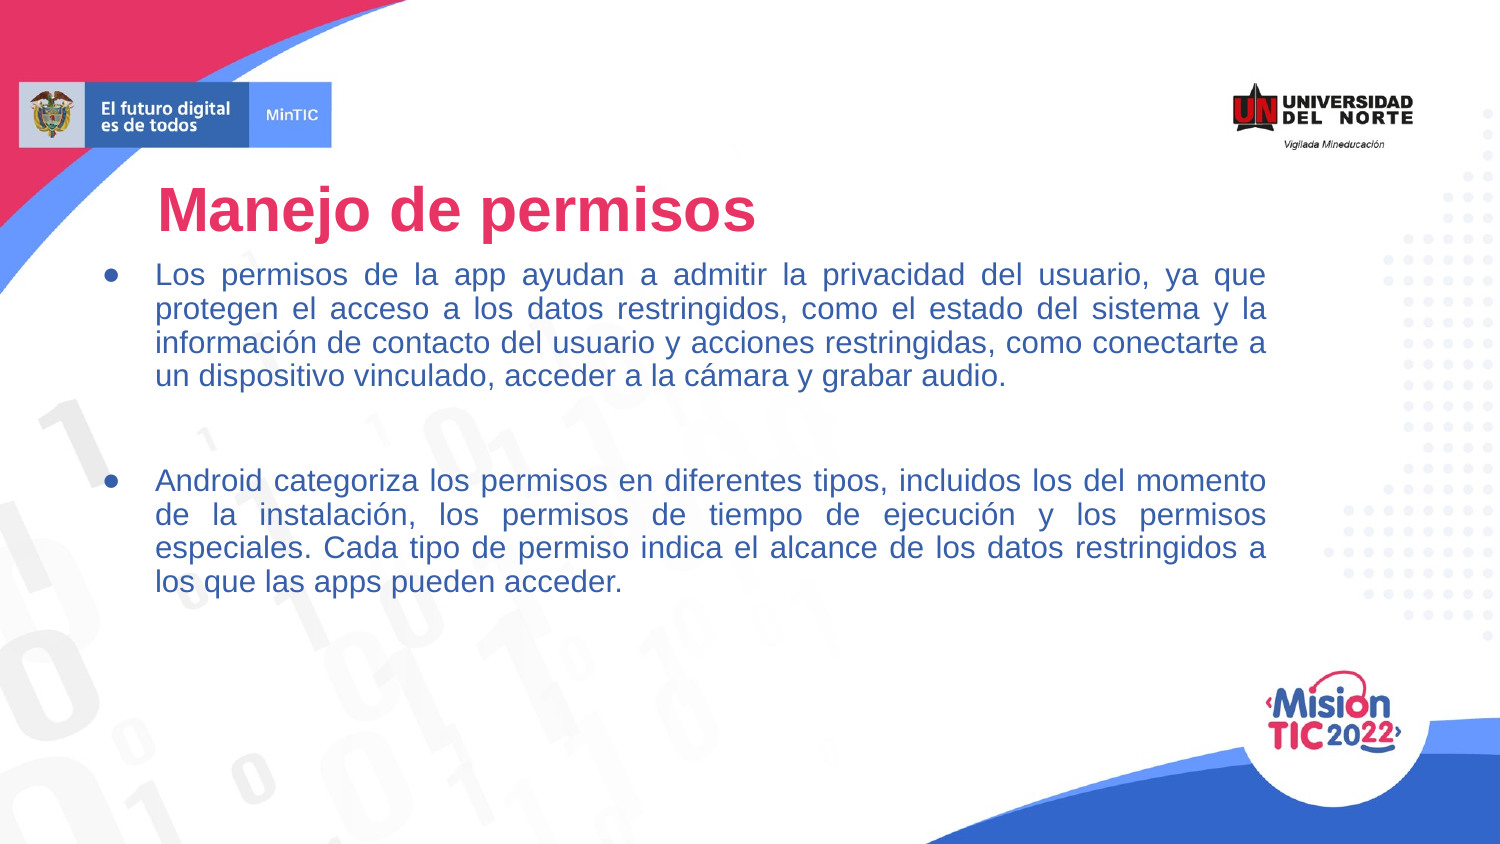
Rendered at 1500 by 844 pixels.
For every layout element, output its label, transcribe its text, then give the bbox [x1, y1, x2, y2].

text_box Los permisos de la app ayudan a admitir la privacidad del usuario, ya que protegen el acceso a los datos restringidos, como el estado del sistema y la información de contacto del usuario y acciones restringidas, como conectarte a un dispositivo vinculado, acceder a la cámara y grabar audio. Android categoriza los permisos en diferentes tipos, incluidos los del momento de la instalación, los permisos de tiempo de ejecución y los permisos especiales. Cada tipo de permiso indica el alcance de los datos restringidos a los que las apps pueden acceder. [80, 253, 1269, 751]
picture [0, 0, 1500, 844]
text_box Manejo de permisos [145, 71, 1384, 250]
